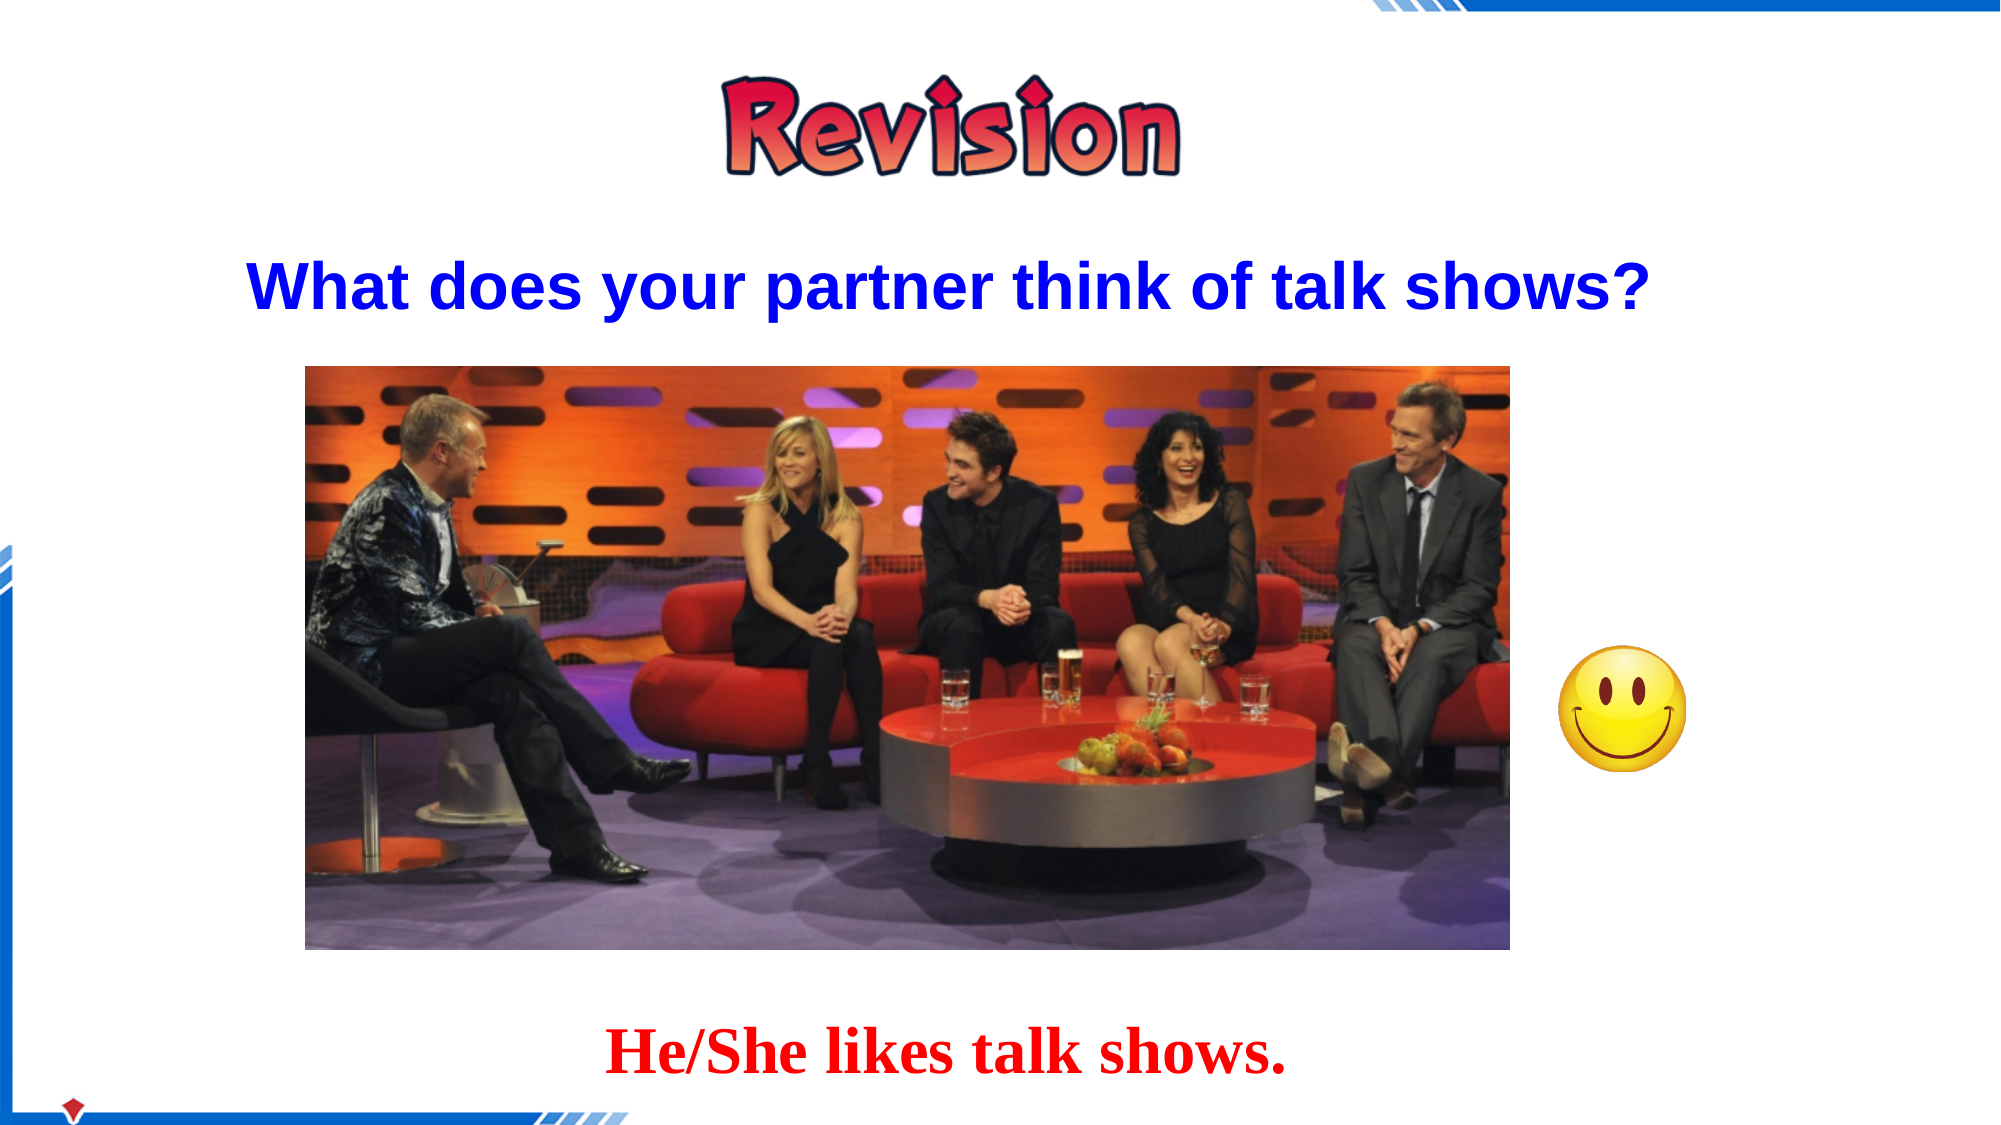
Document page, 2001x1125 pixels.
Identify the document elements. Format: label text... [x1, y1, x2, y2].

text_box He/She likes talk shows. [590, 983, 1441, 1095]
picture [0, 0, 2001, 1125]
text_box What does your partner think of talk shows? [232, 219, 1686, 331]
